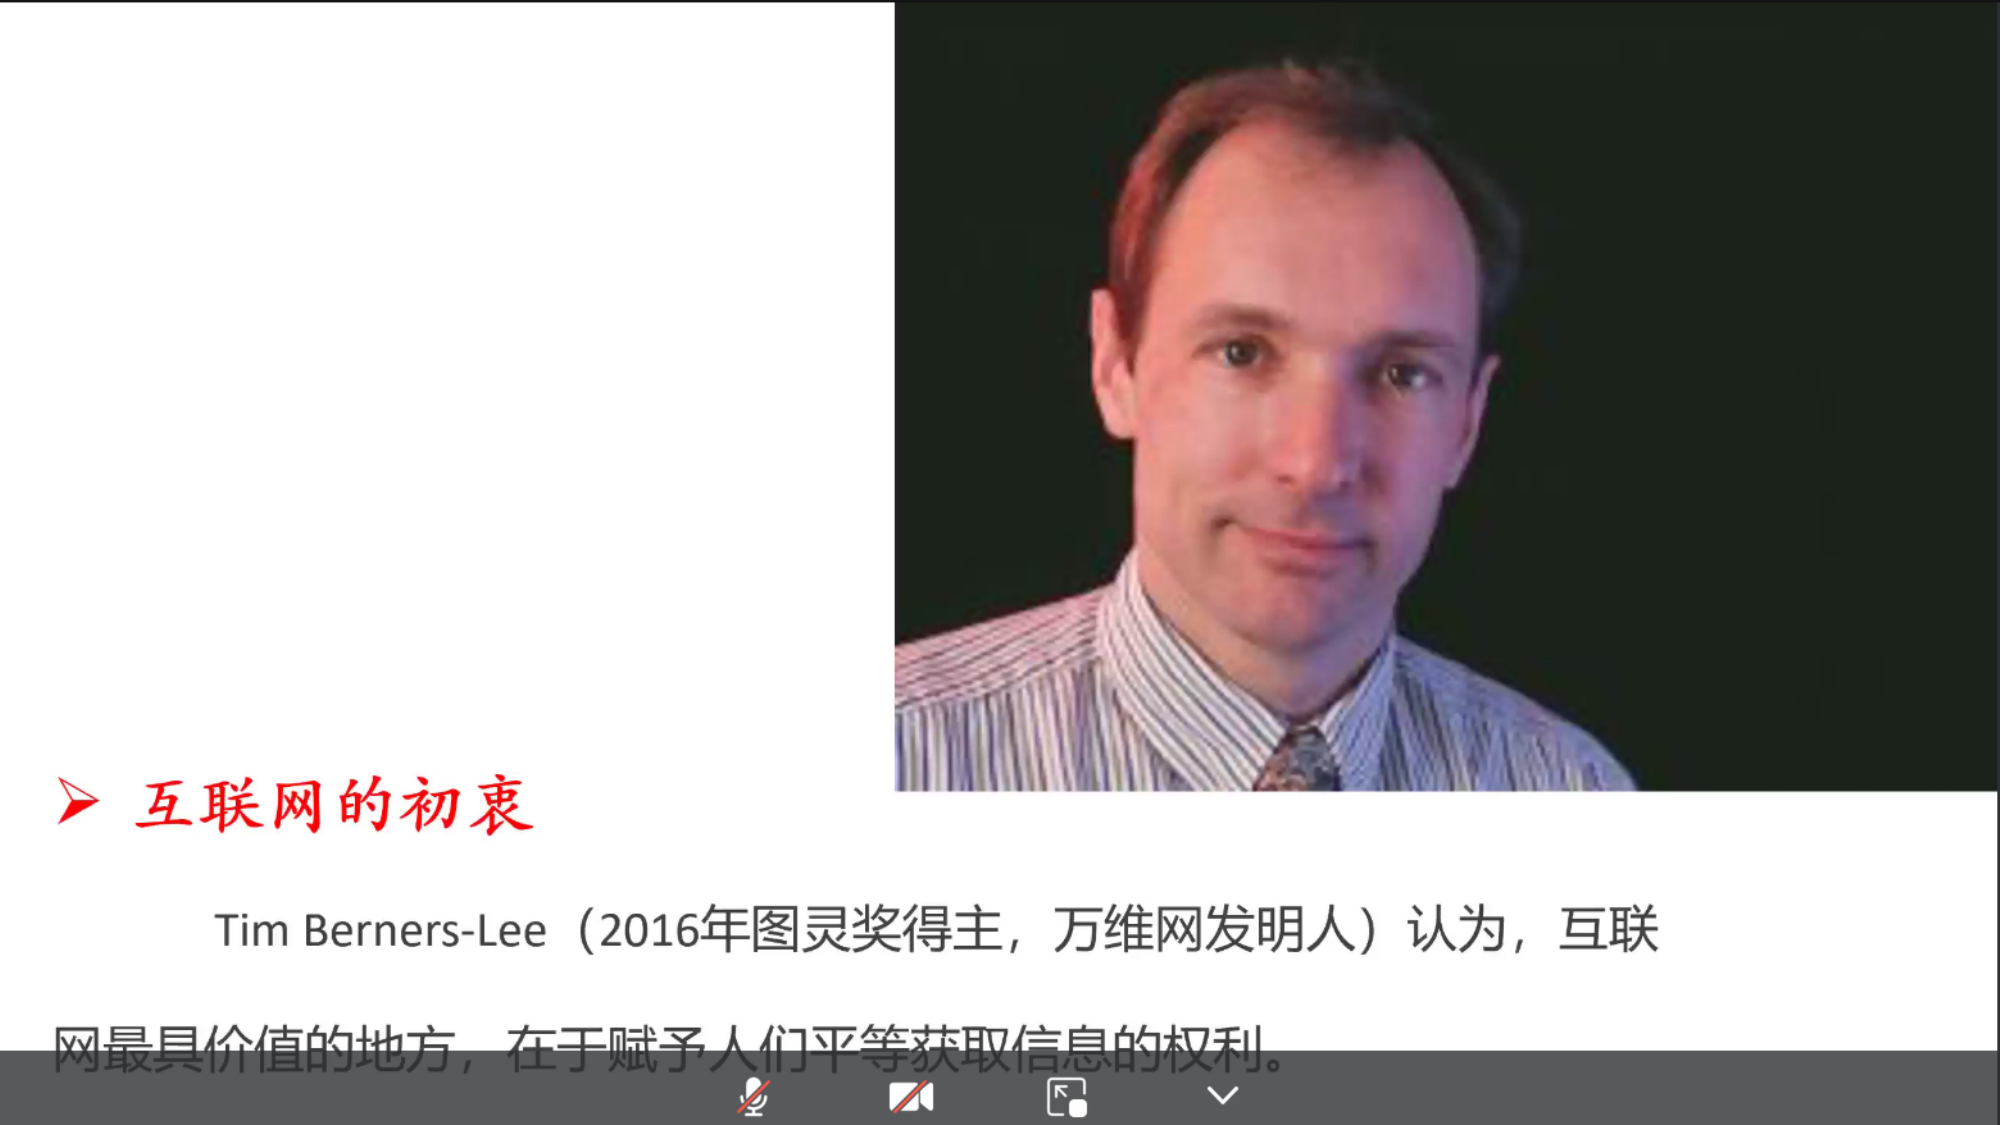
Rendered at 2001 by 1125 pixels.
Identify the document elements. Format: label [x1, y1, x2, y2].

list [0, 0, 2000, 1125]
